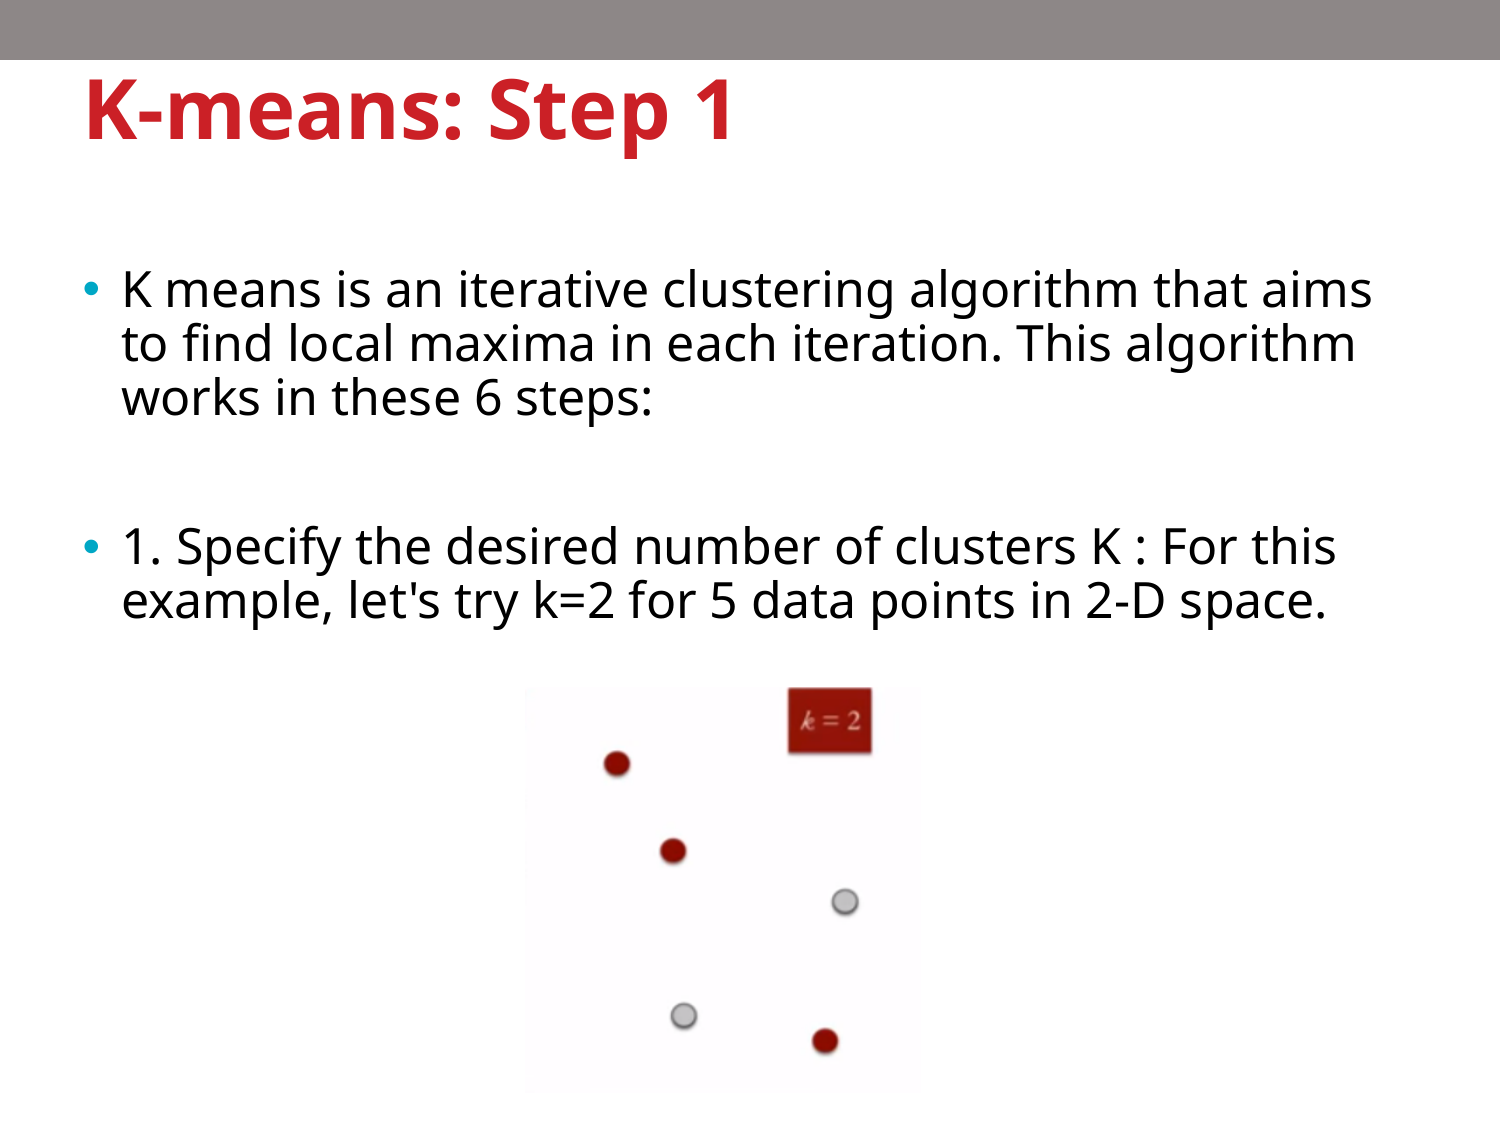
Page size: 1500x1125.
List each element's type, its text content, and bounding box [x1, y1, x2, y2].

list K means is an iterative clustering algorithm that aims to find local maxima in each iteration. This algorithm works in these 6 steps: 1. Specify the desired number of clusters K : For this example, let's try k=2 for 5 data points in 2-D space. [75, 256, 1425, 1125]
title K-means: Step 1 [75, 59, 1425, 167]
picture [524, 687, 921, 1093]
